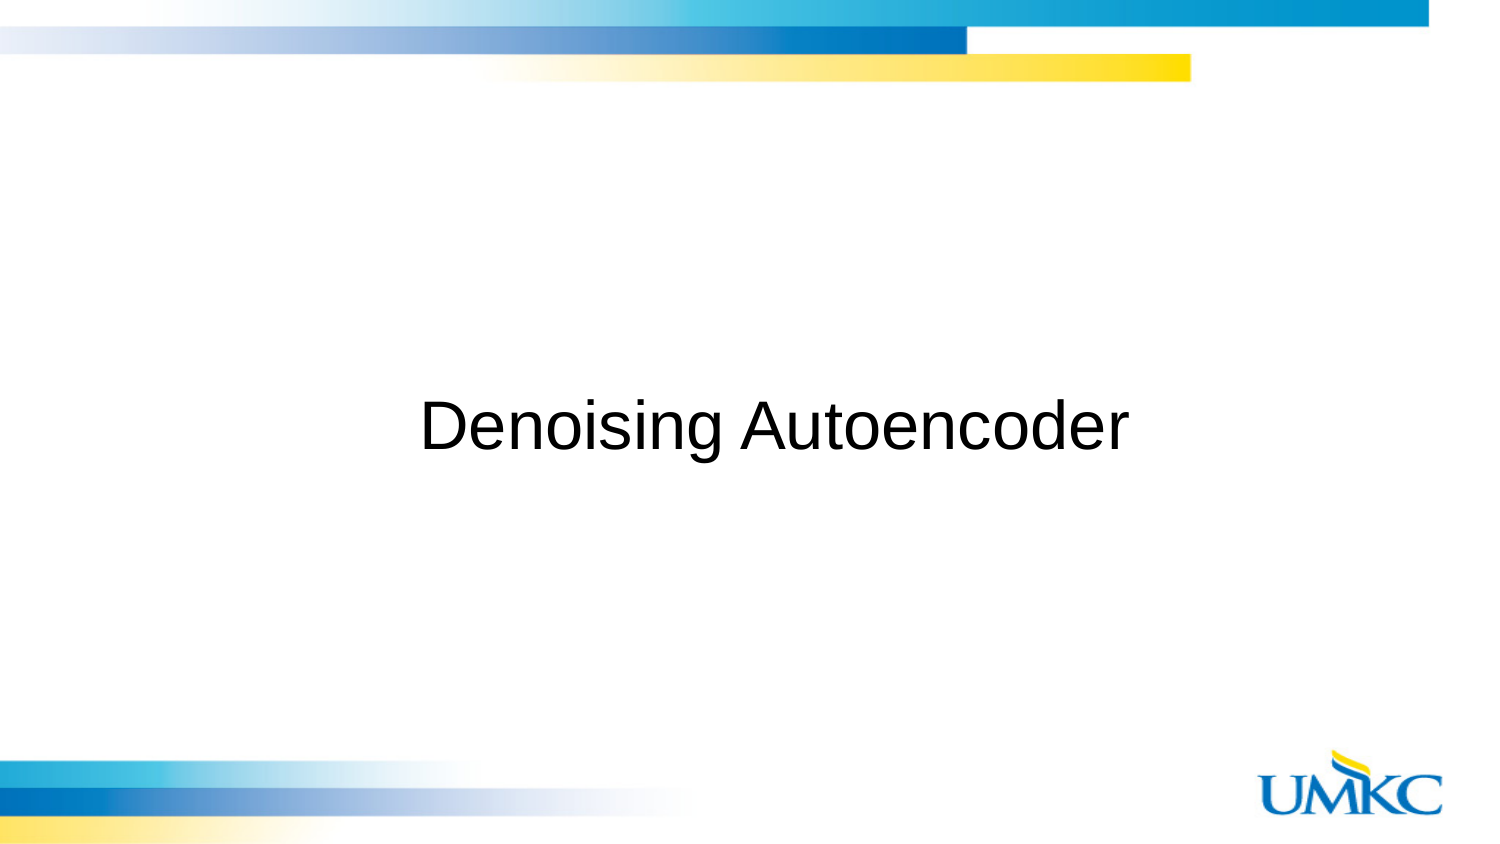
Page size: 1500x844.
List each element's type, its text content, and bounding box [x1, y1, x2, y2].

picture [0, 0, 1500, 844]
title Denoising Autoencoder [99, 351, 1450, 493]
